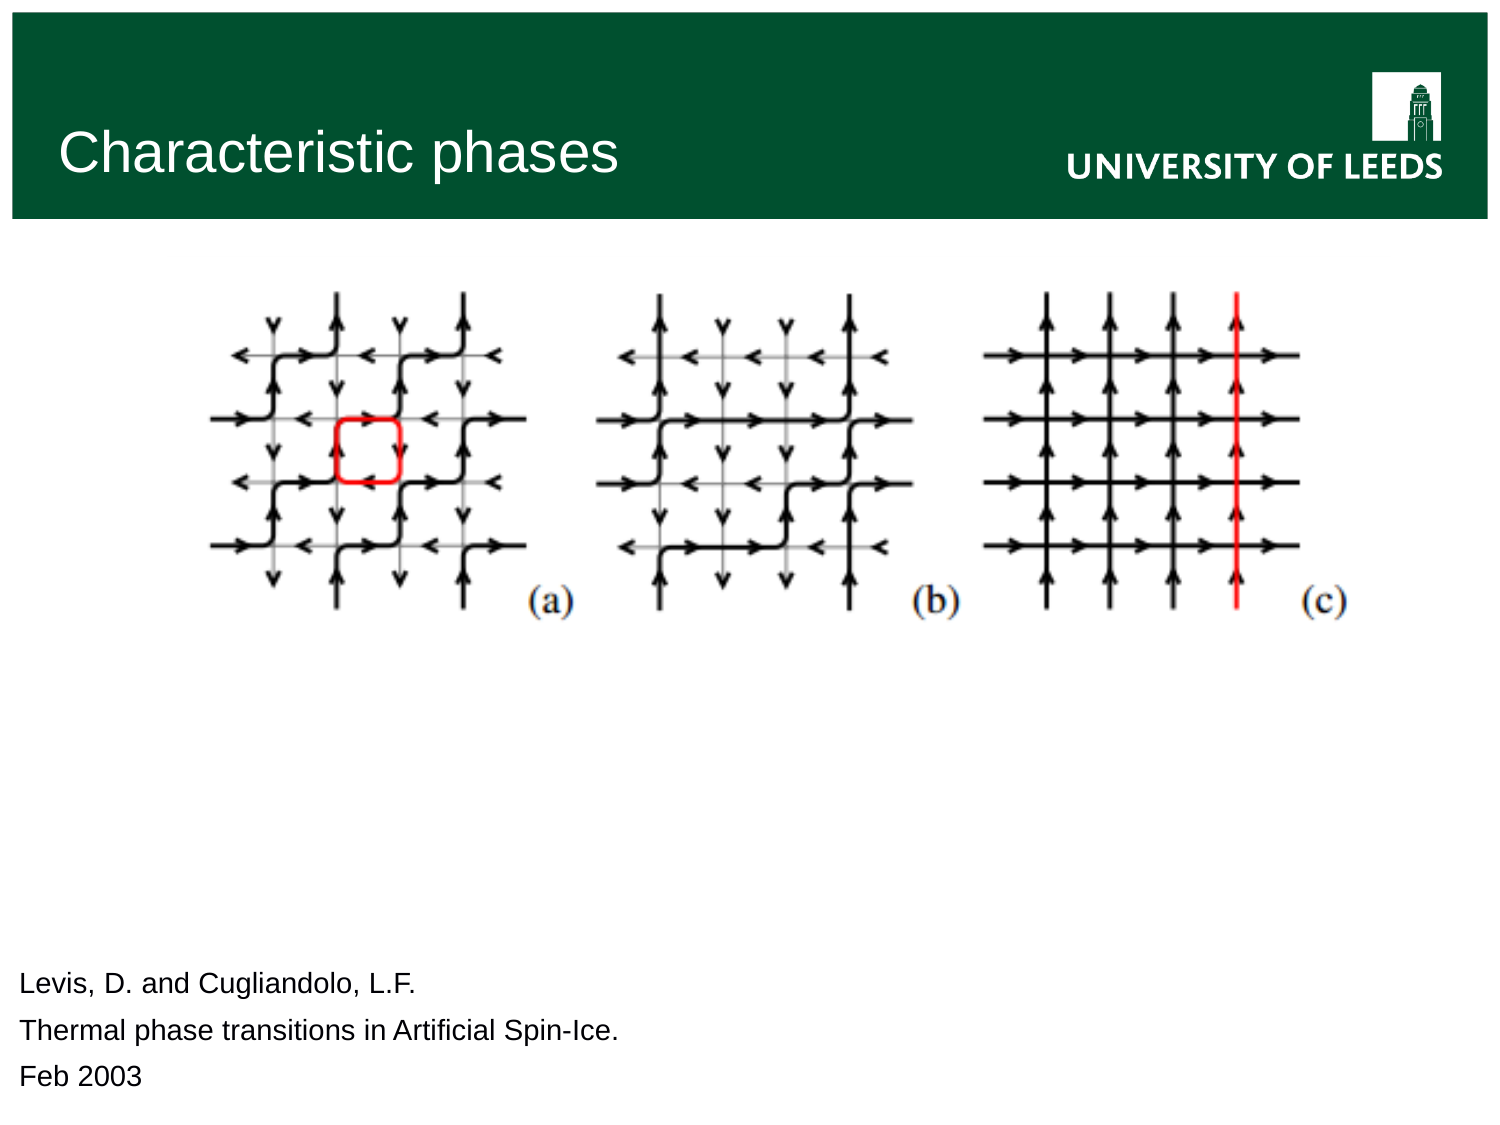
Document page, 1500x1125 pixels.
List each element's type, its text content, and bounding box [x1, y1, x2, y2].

list Levis, D. and Cugliandolo, L.F. Thermal phase transitions in Artificial Spin-Ice. Feb 2003 [19, 964, 1142, 1125]
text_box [12, 12, 1488, 220]
picture [167, 255, 1391, 646]
